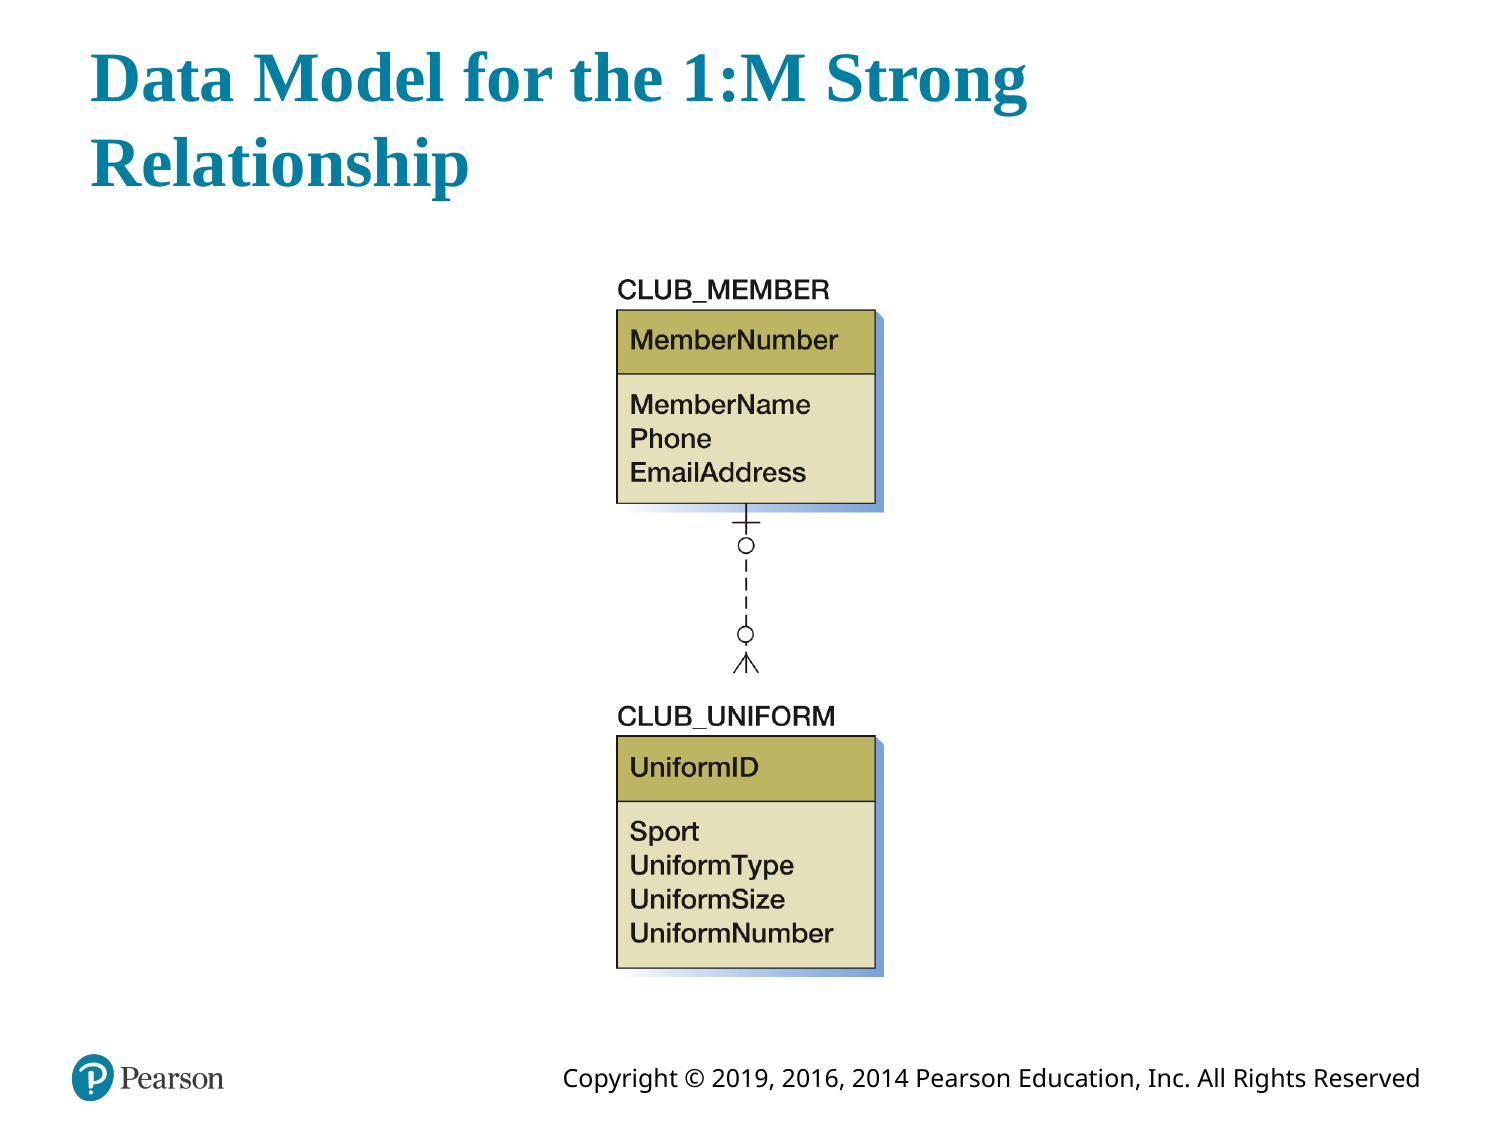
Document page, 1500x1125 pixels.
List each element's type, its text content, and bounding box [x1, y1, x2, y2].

title Data Model for the 1:M Strong Relationship [75, 35, 1425, 216]
picture [615, 275, 884, 977]
picture [72, 1054, 88, 1070]
picture [98, 1054, 224, 1101]
picture [72, 1087, 83, 1101]
picture [80, 1063, 106, 1088]
